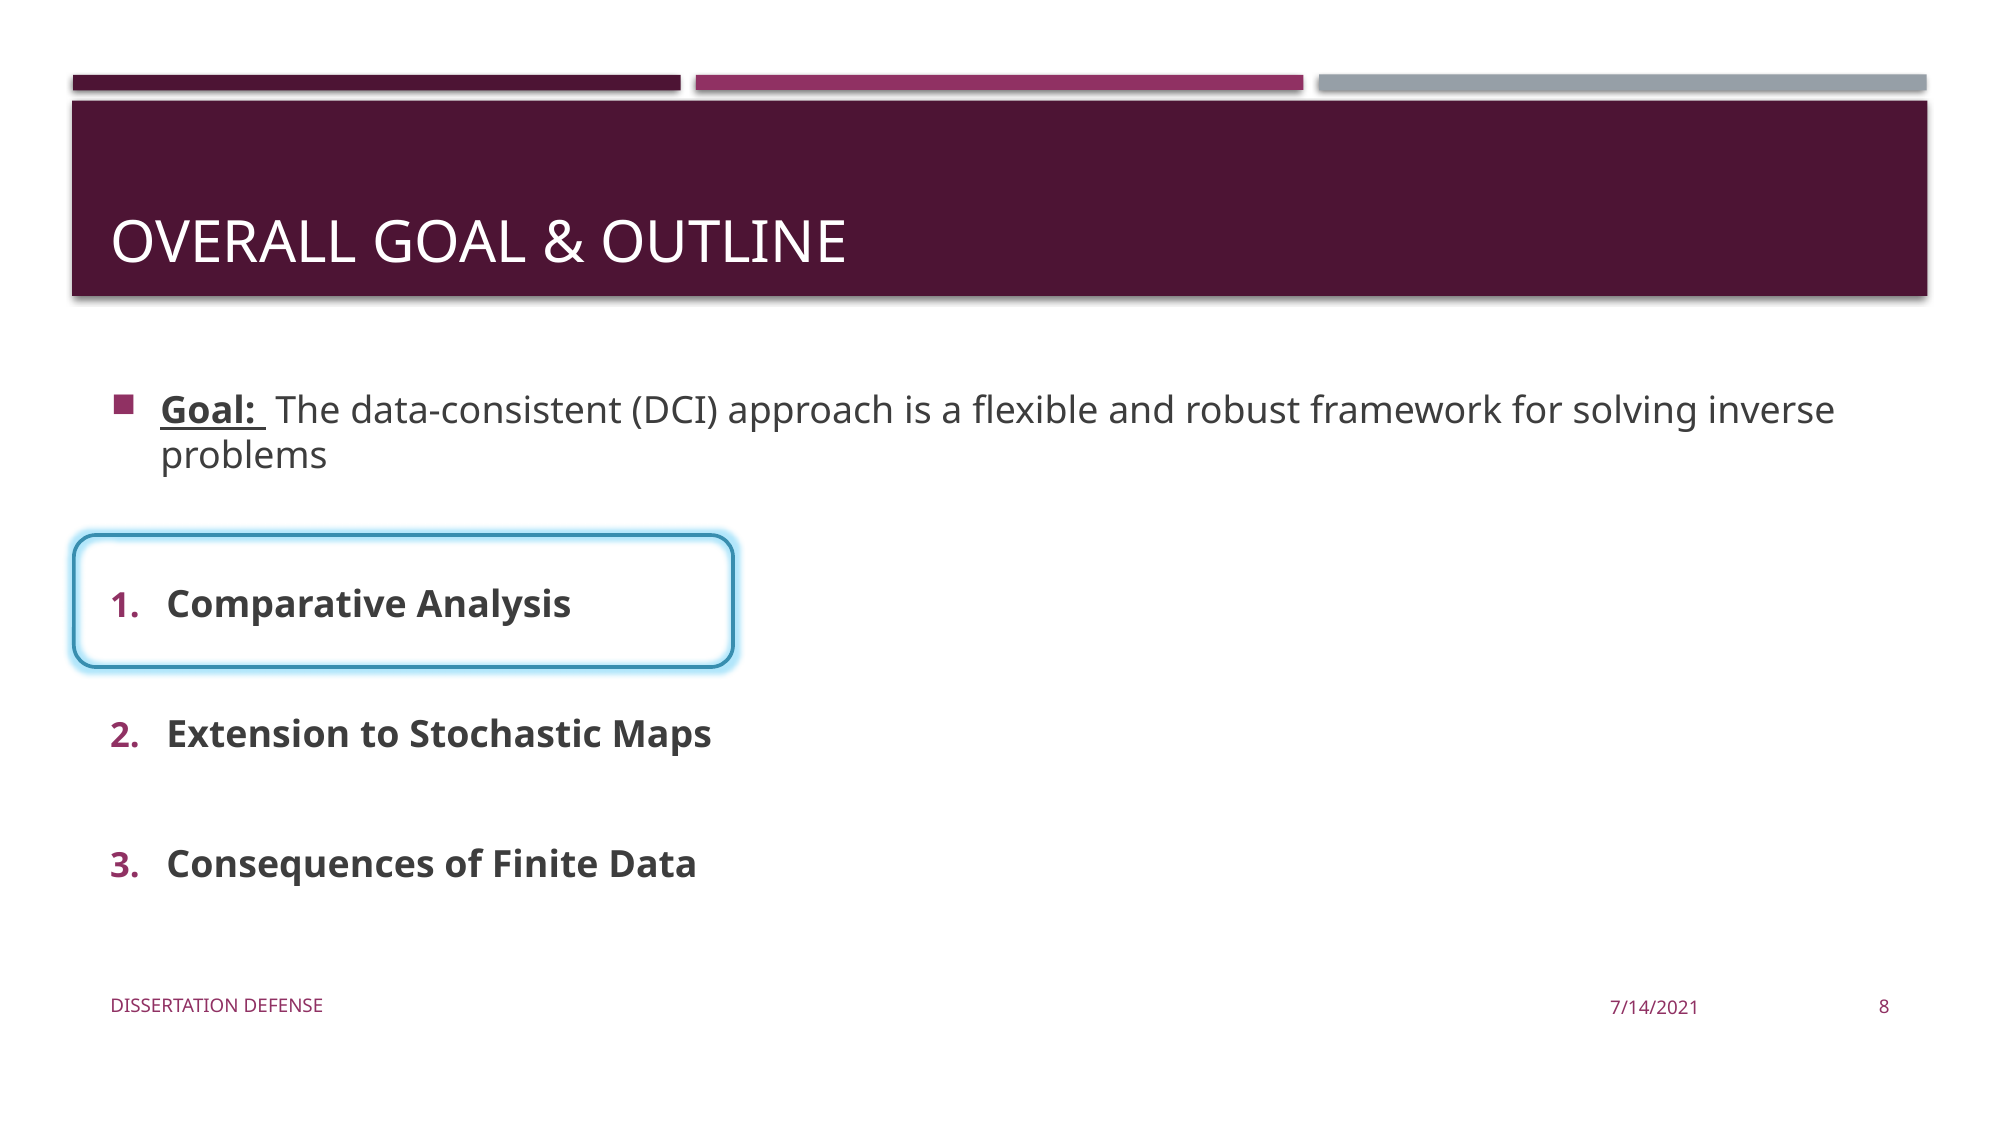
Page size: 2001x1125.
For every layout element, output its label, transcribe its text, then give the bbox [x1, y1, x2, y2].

text_box Comparative Analysis Extension to Stochastic Maps Consequences of Finite Data [95, 504, 1905, 961]
footer Dissertation Defense [95, 976, 1230, 1037]
list Goal: The data-consistent (DCI) approach is a flexible and robust framework for solving inverse problems [95, 357, 1905, 504]
title Overall Goal & Outline [95, 115, 1905, 282]
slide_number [1247, 977, 1715, 1037]
slide_number 8 [1732, 977, 1905, 1037]
text_box [71, 533, 735, 669]
